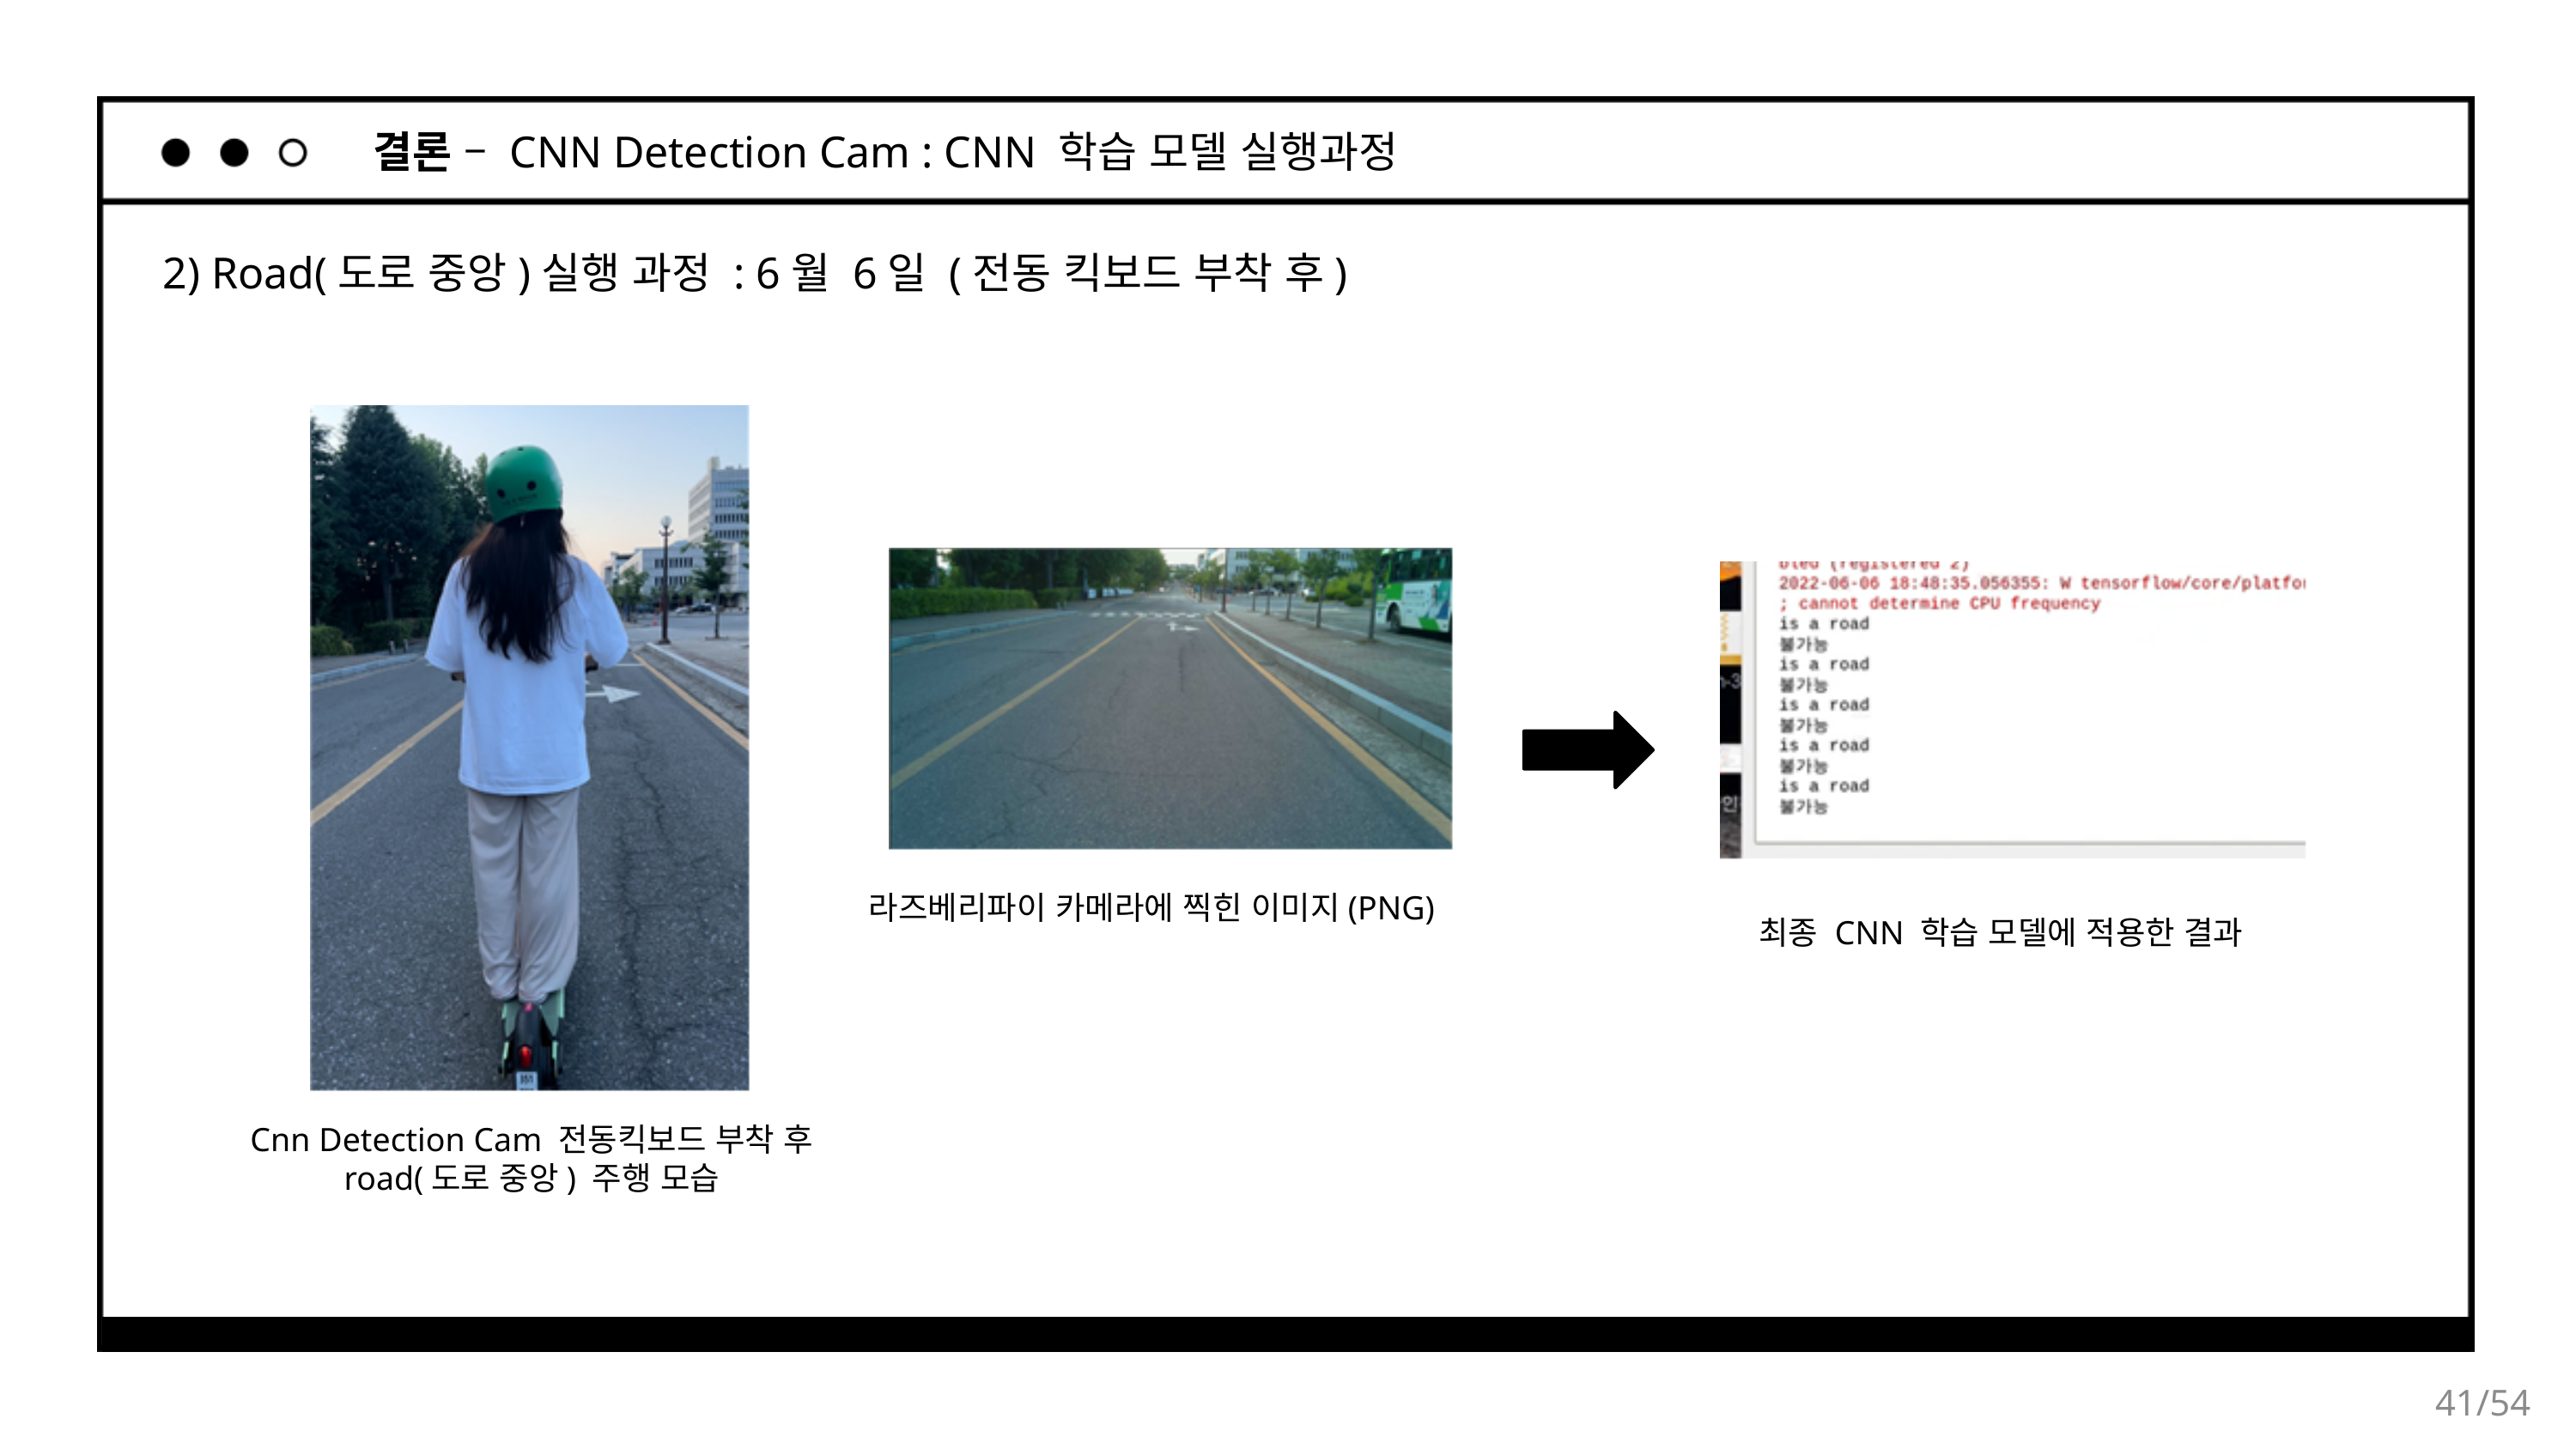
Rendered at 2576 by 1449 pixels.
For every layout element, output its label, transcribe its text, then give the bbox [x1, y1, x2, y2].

text_box Cnn Detection Cam 전동킥보드 부착 후 road(도로 중앙) 주행 모습 [198, 1113, 865, 1203]
picture [97, 96, 2475, 1352]
text_box 최종 CNN 학습 모델에 적용한 결과 [1746, 906, 2285, 958]
slide_number 41/54 [2243, 1379, 2544, 1431]
text_box [1522, 711, 1656, 790]
text_box 결론 – CNN Detection Cam : CNN 학습 모델 실행과정 [361, 118, 1412, 234]
text_box 2) Road(도로 중앙)실행 과정 : 6월 6일 (전동 킥보드 부착 후) [149, 239, 1438, 305]
text_box 라즈베리파이 카메라에 찍힌 이미지(PNG) [856, 881, 1490, 932]
